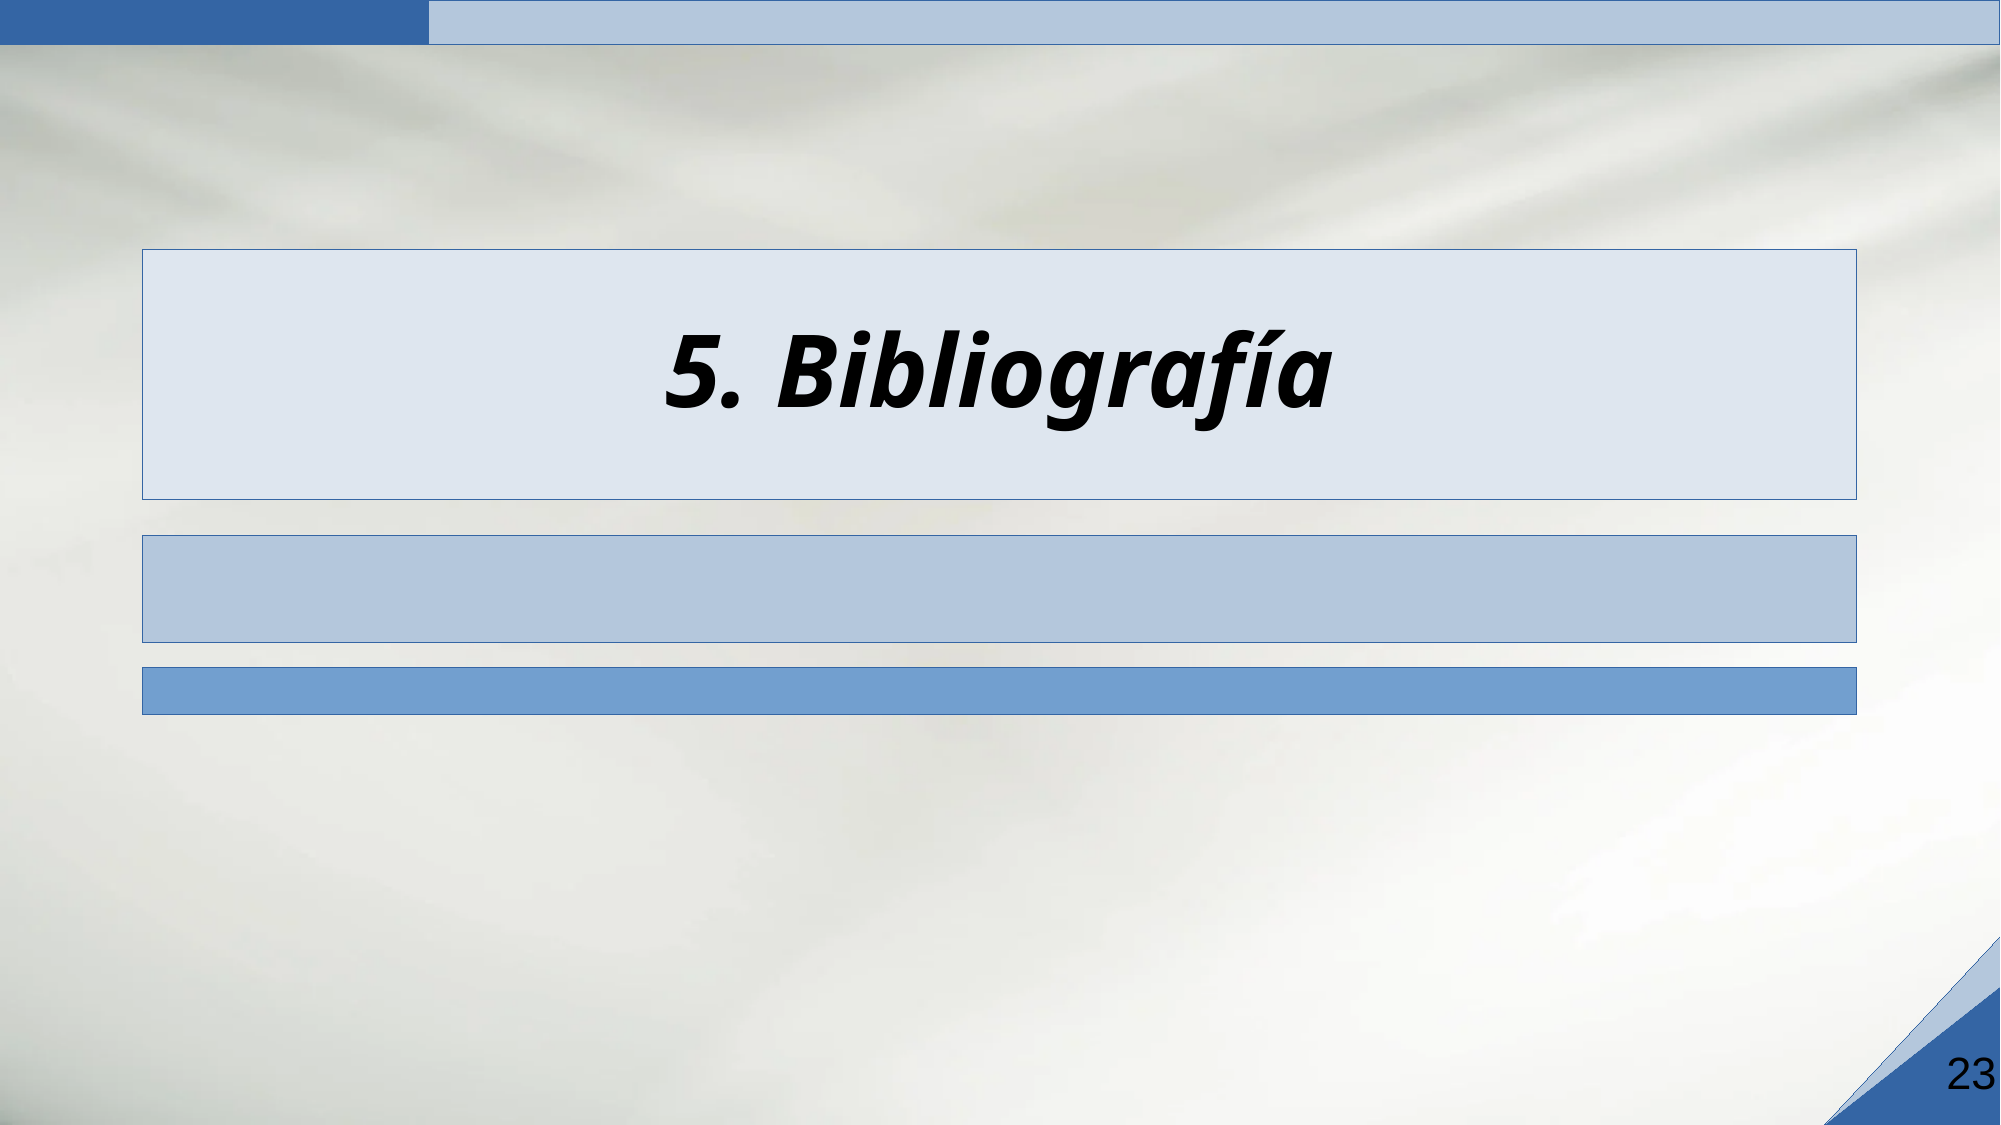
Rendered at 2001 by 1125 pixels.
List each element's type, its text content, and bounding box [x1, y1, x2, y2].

text_box [0, 0, 428, 45]
title 5. Bibliografía [142, 249, 1857, 500]
text_box [1825, 936, 2000, 1124]
text_box [428, 0, 2000, 45]
text_box [1939, 987, 2000, 1035]
picture [0, 0, 2001, 1125]
text_box [1824, 1043, 2000, 1125]
text_box 23 [1928, 1035, 2000, 1108]
text_box [142, 667, 1857, 715]
text_box [142, 535, 1857, 643]
